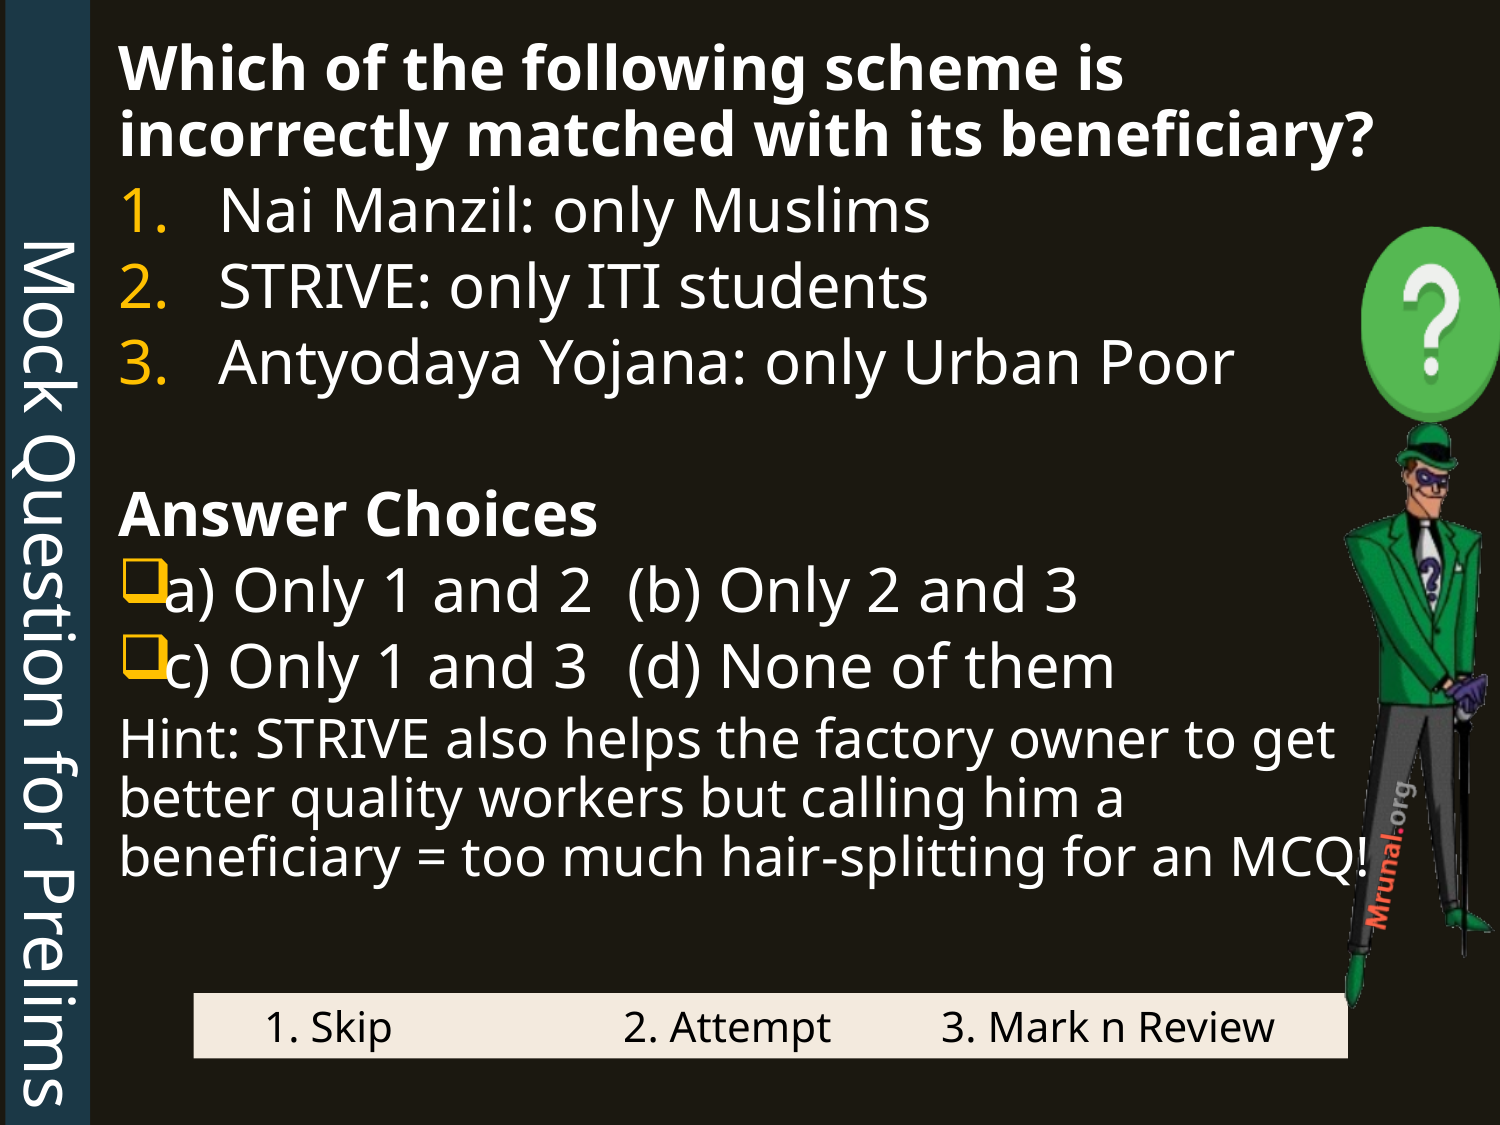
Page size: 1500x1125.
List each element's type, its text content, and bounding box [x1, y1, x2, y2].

picture [1397, 208, 1500, 1014]
list Which of the following scheme is incorrectly matched with its beneficiary? Nai Manzil: only Muslims STRIVE: only ITI students Antyodaya Yojana: only Urban Poor Answer Choices a) Only 1 and 2 (b) Only 2 and 3 c) Only 1 and 3 (d) None of them Hint: STRIVE also helps the factory owner to get better quality workers but calling him a beneficiary = too much hair-splitting for an MCQ! [103, 29, 1397, 1014]
list Mock Question for Prelims [5, 0, 91, 1125]
